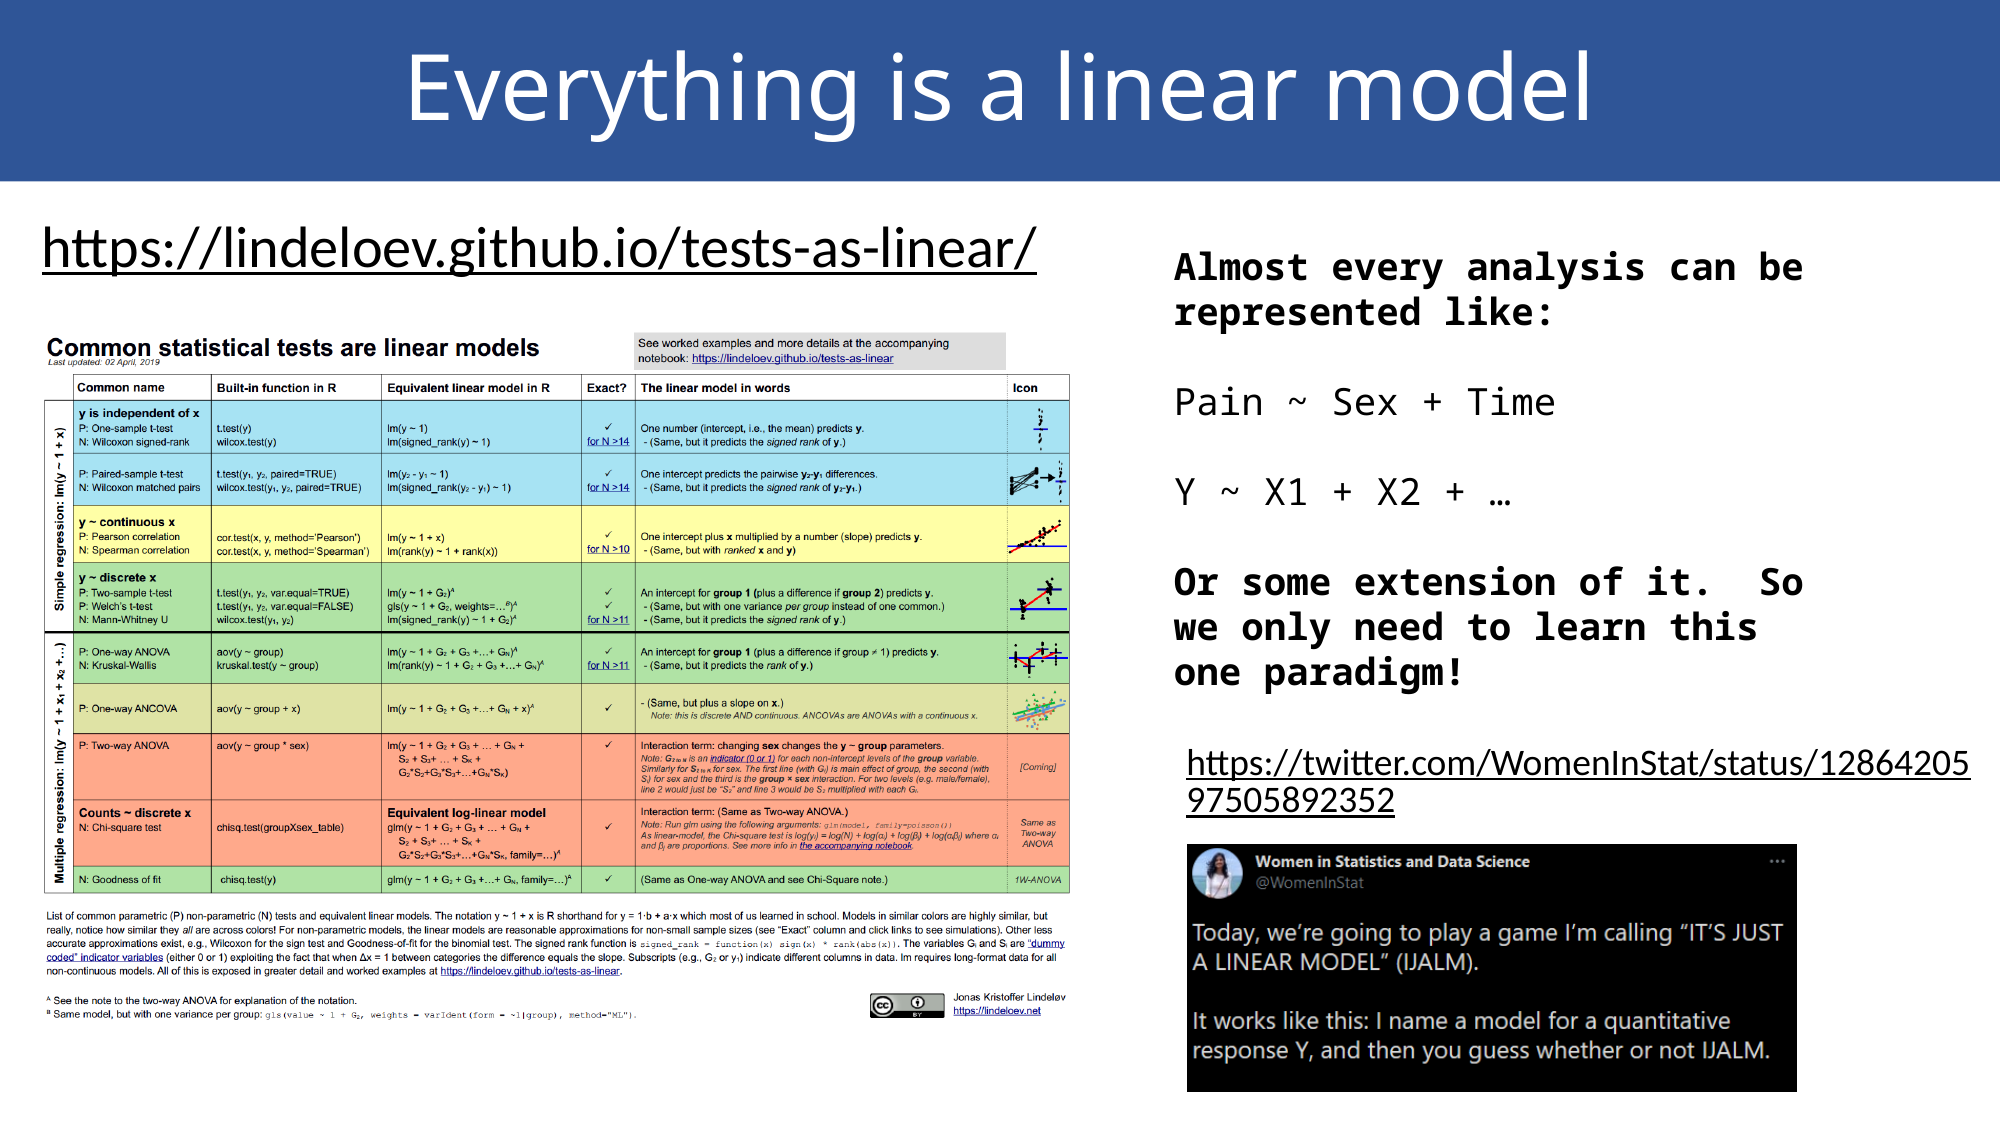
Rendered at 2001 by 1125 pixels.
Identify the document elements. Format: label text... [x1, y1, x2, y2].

list https://lindeloev.github.io/tests-as-linear/ [26, 210, 1752, 355]
text_box Almost every analysis can be represented like: Pain ~ Sex + Time Y ~ X1 + X2 + … Or some extension of it. So we only need to learn this one paradigm! [1158, 235, 1856, 701]
title Everything is a linear model [0, 0, 2000, 182]
picture [39, 328, 1075, 1022]
picture [1187, 844, 1797, 1092]
text_box https://twitter.com/WomenInStat/status/1286420597505892352 [1171, 730, 1986, 836]
